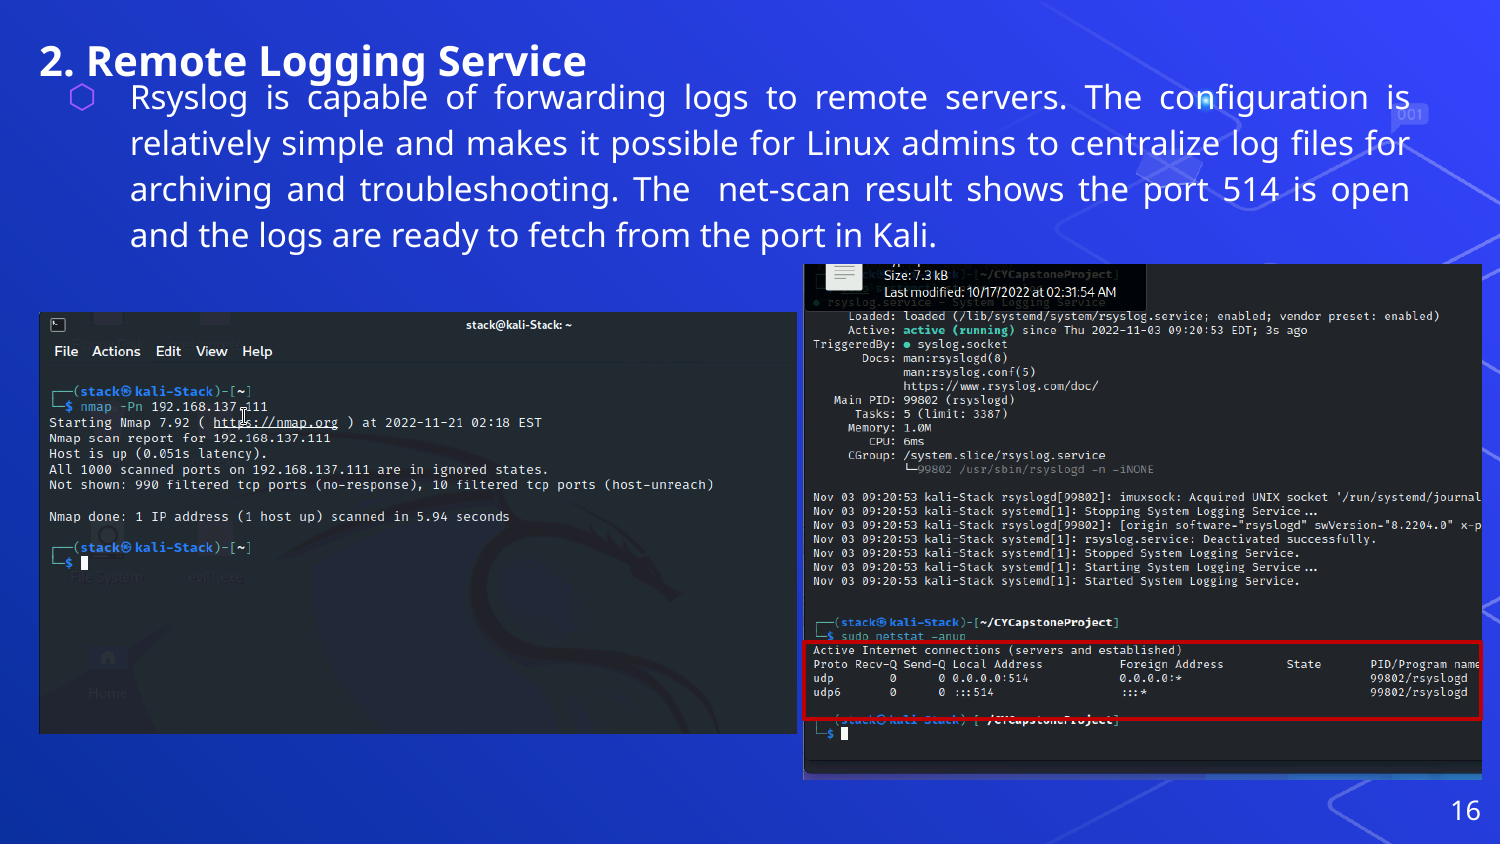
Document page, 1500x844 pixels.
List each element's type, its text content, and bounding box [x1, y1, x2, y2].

list Rsyslog is capable of forwarding logs to remote servers. The configuration is relatively simple and makes it possible for Linux admins to centralize log files for archiving and troubleshooting. The net-scan result shows the port 514 is open and the logs are ready to fetch from the port in Kali. [55, 70, 1413, 311]
slide_number 16 [1391, 786, 1482, 844]
picture [0, 0, 1500, 844]
title 2. Remote Logging Service [39, 4, 1026, 85]
